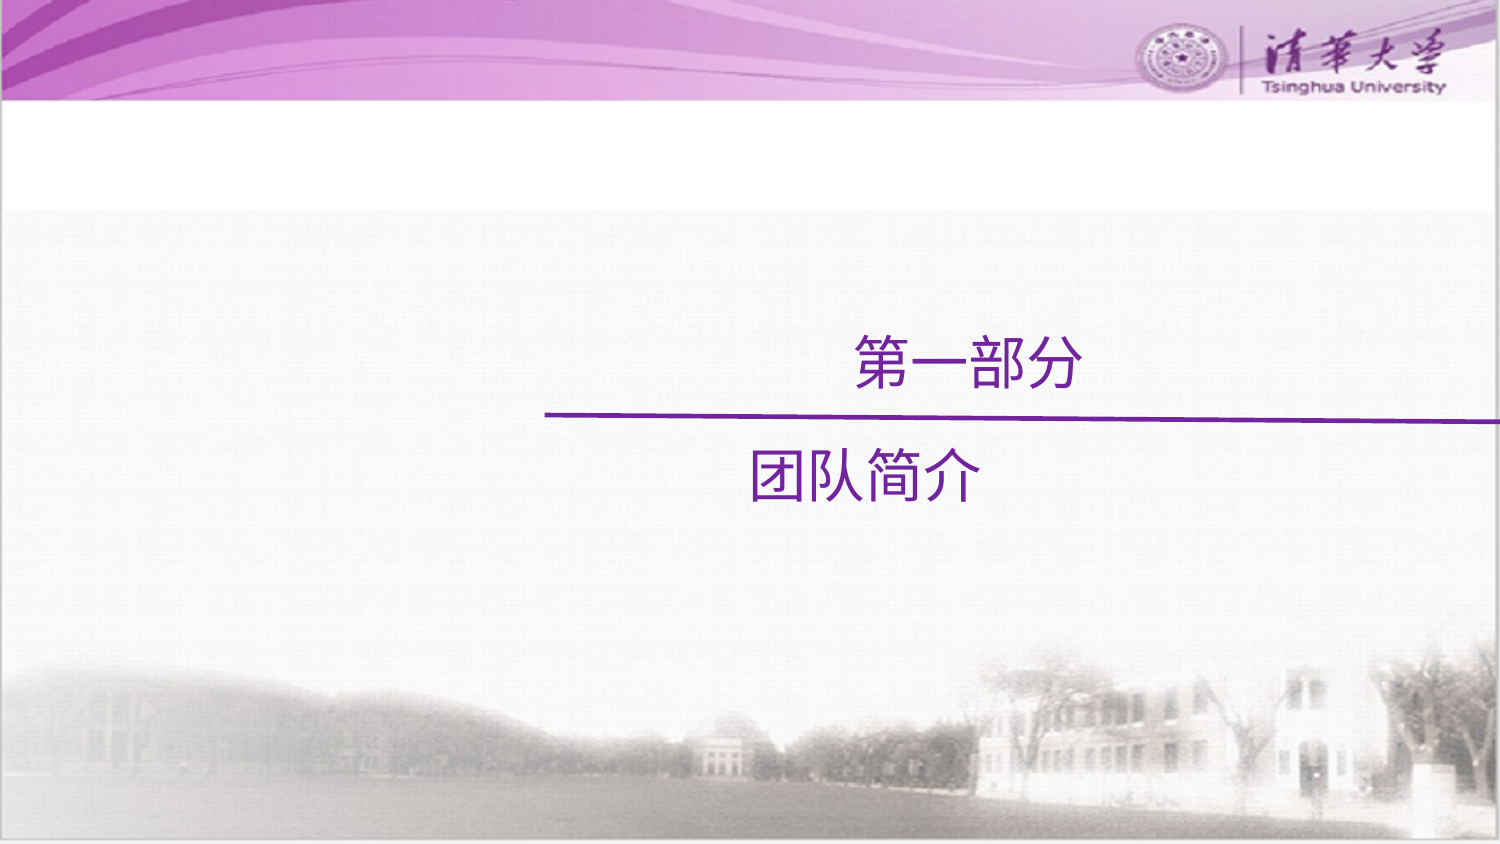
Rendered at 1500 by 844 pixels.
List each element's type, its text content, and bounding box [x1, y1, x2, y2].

text_box 第一部分 [837, 319, 1160, 404]
text_box 团队简介 [733, 431, 1193, 517]
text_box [544, 414, 1500, 422]
picture [0, 0, 1500, 844]
